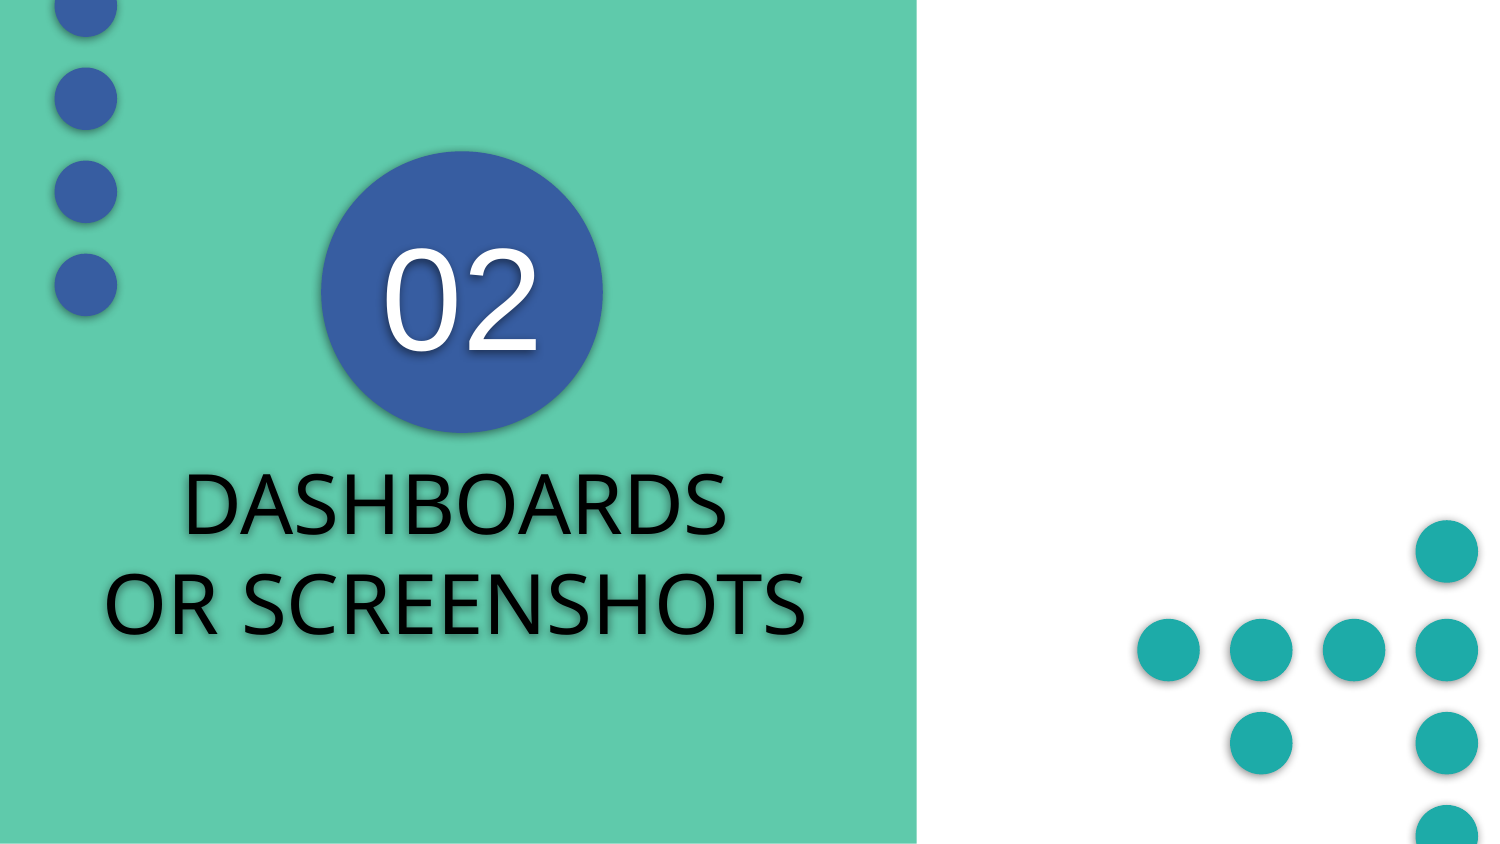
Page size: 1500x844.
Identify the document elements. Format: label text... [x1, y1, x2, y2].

text_box [342, 151, 582, 218]
text_box [1137, 618, 1200, 682]
text_box [346, 372, 578, 433]
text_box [54, 0, 118, 317]
text_box [1230, 711, 1293, 775]
text_box [1415, 804, 1479, 844]
text_box [1415, 711, 1479, 775]
text_box [1415, 618, 1479, 682]
text_box [1322, 618, 1386, 682]
text_box [1415, 520, 1479, 583]
text_box [1230, 618, 1293, 682]
title DASHBOARDS OR SCREENSHOTS [0, 448, 912, 655]
title 02 [321, 223, 603, 362]
